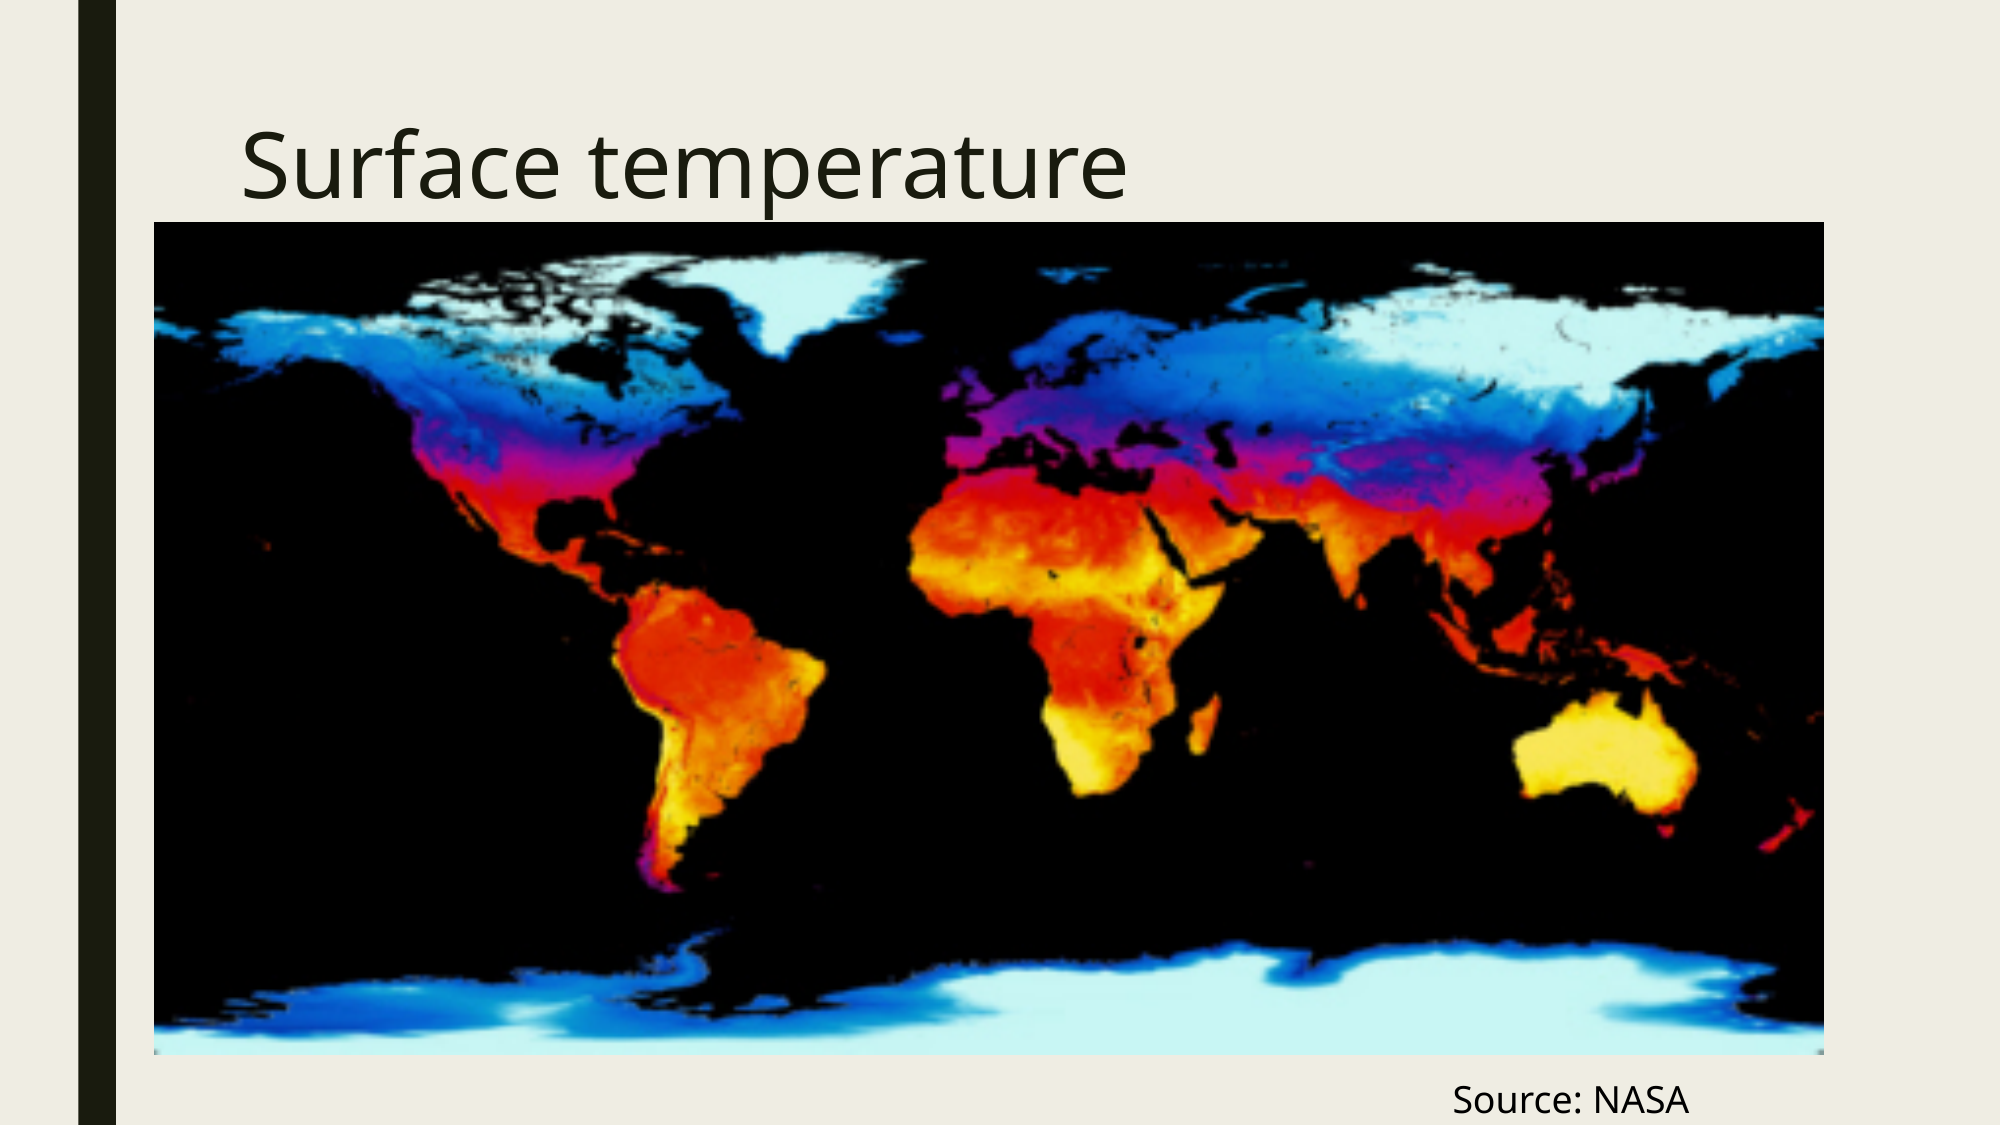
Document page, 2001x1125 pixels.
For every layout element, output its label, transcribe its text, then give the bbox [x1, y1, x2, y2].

title Surface temperature [225, 112, 1800, 222]
text_box Source: NASA [1437, 1068, 1800, 1125]
picture [154, 222, 1824, 1056]
